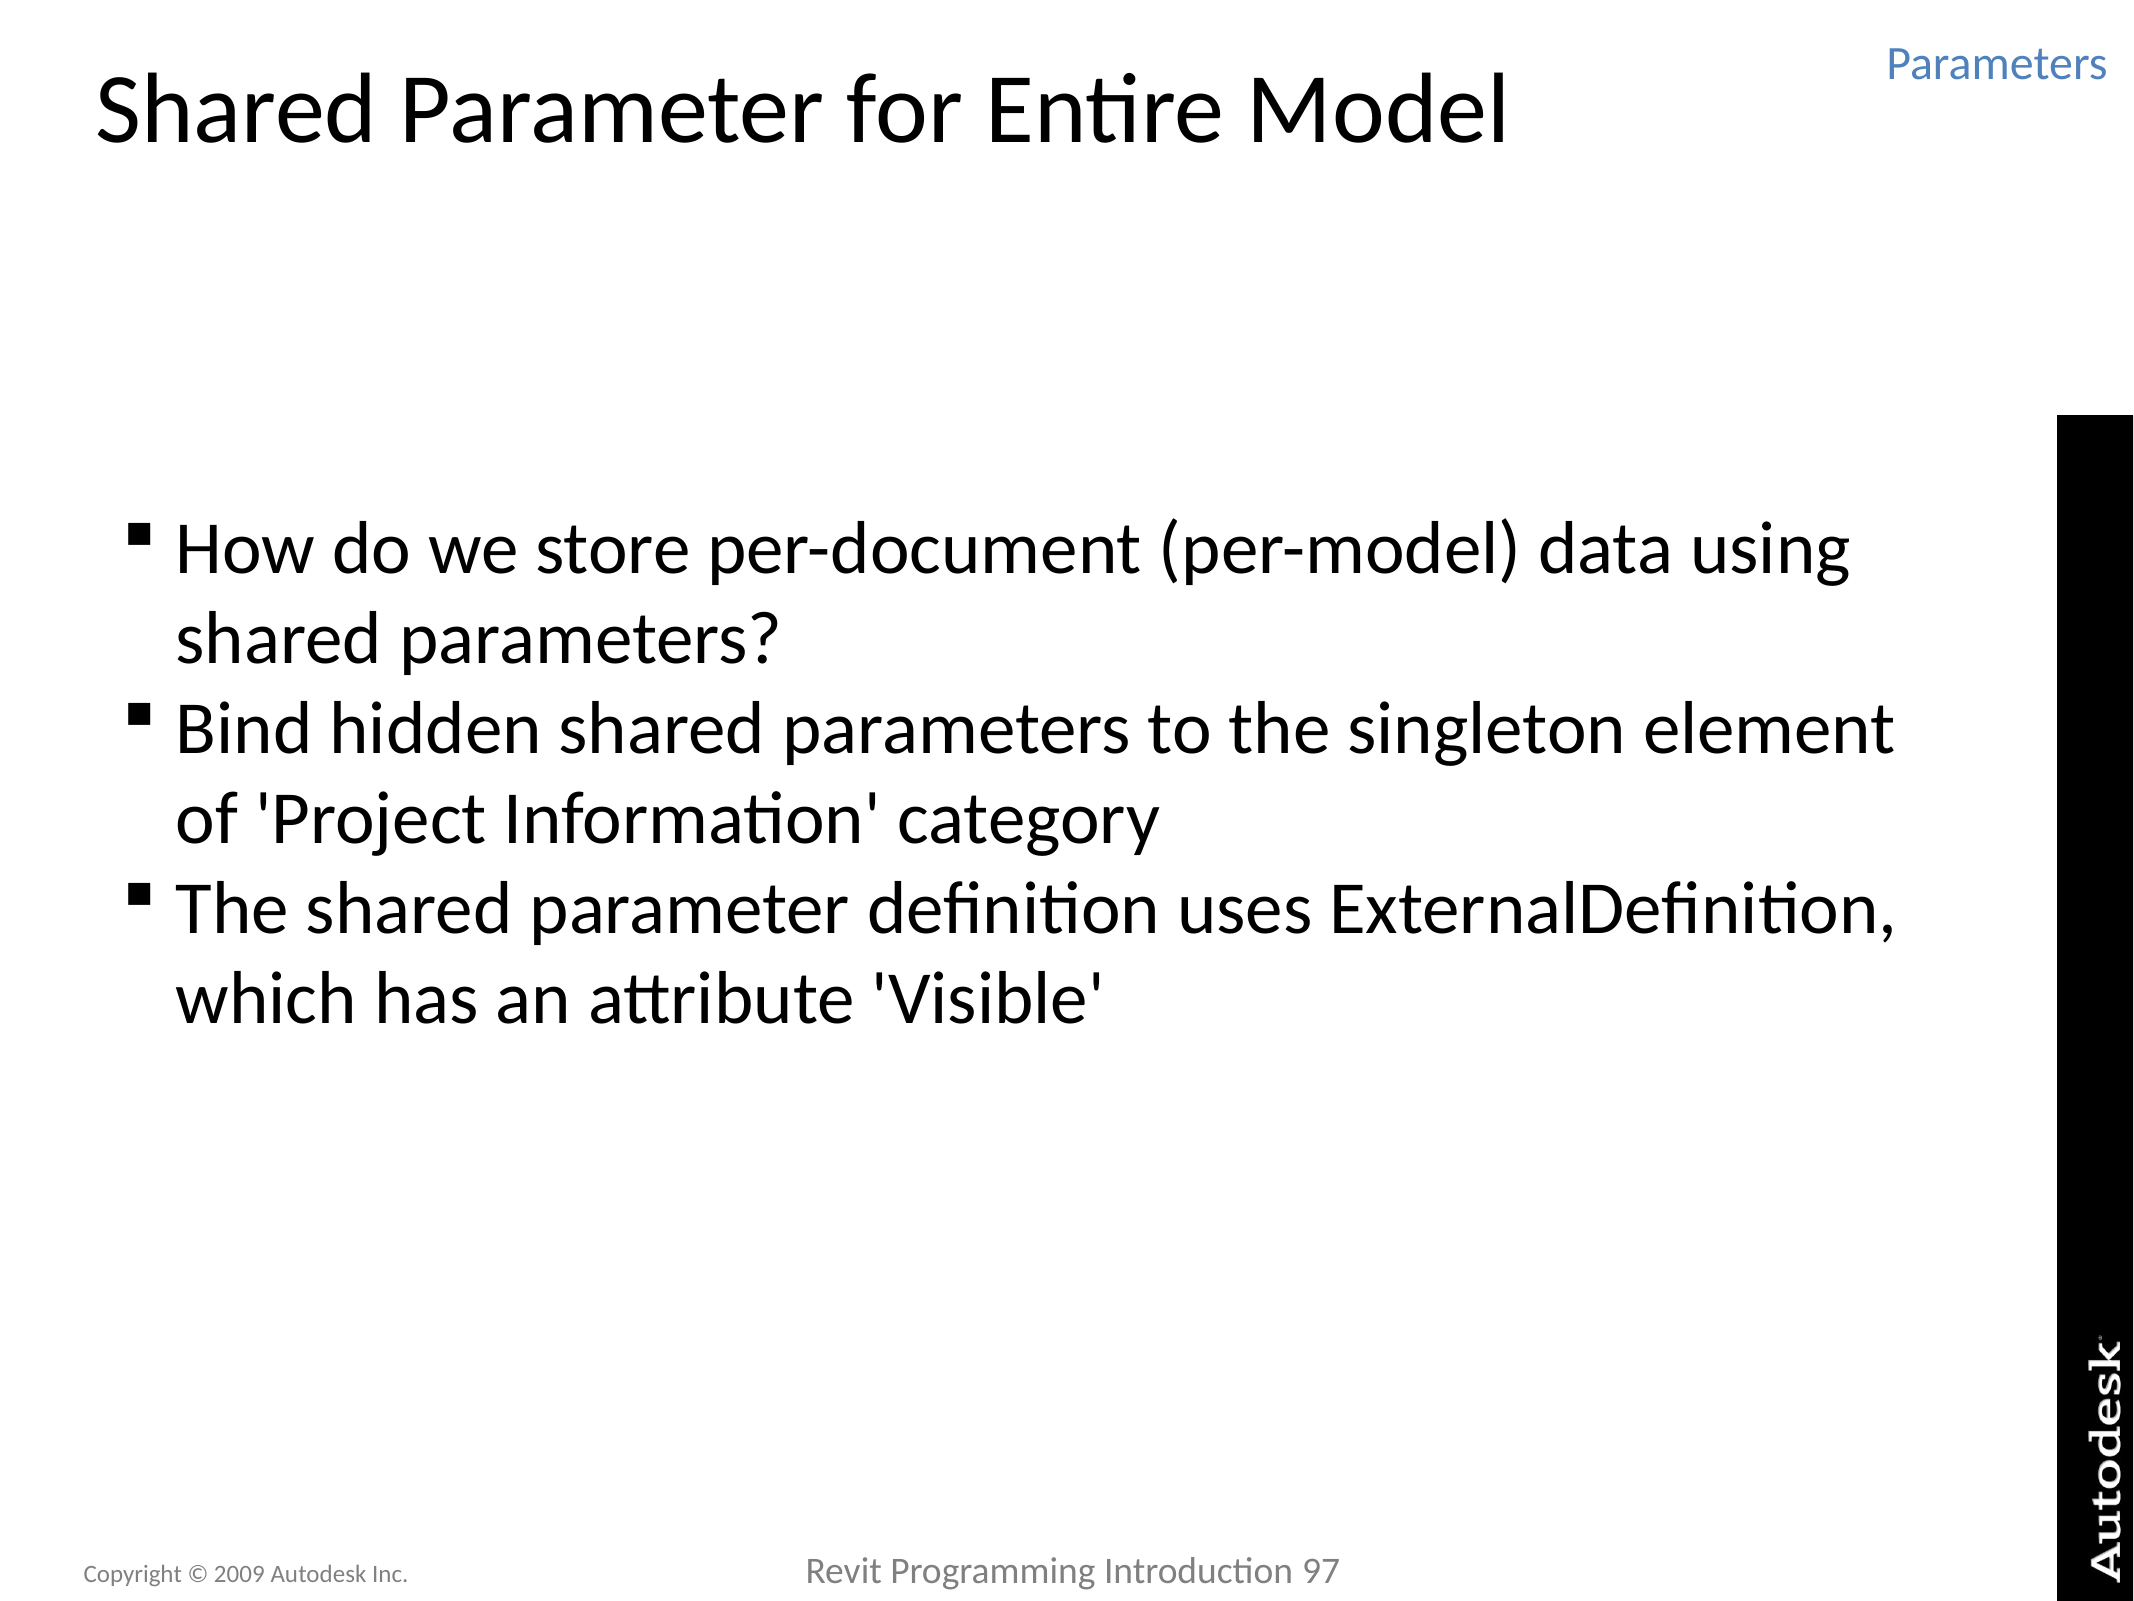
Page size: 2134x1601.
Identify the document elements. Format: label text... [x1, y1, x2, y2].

list How do we store per-document (per-model) data using shared parameters? Bind hidden shared parameters to the singleton element of 'Project Information' category The shared parameter definition uses ExternalDefinition, which has an attribute 'Visible' [74, 487, 1974, 1182]
picture [2057, 415, 2134, 1601]
title Shared Parameter for Entire Model [74, 31, 1924, 299]
text_box Parameters [1637, 31, 2108, 90]
